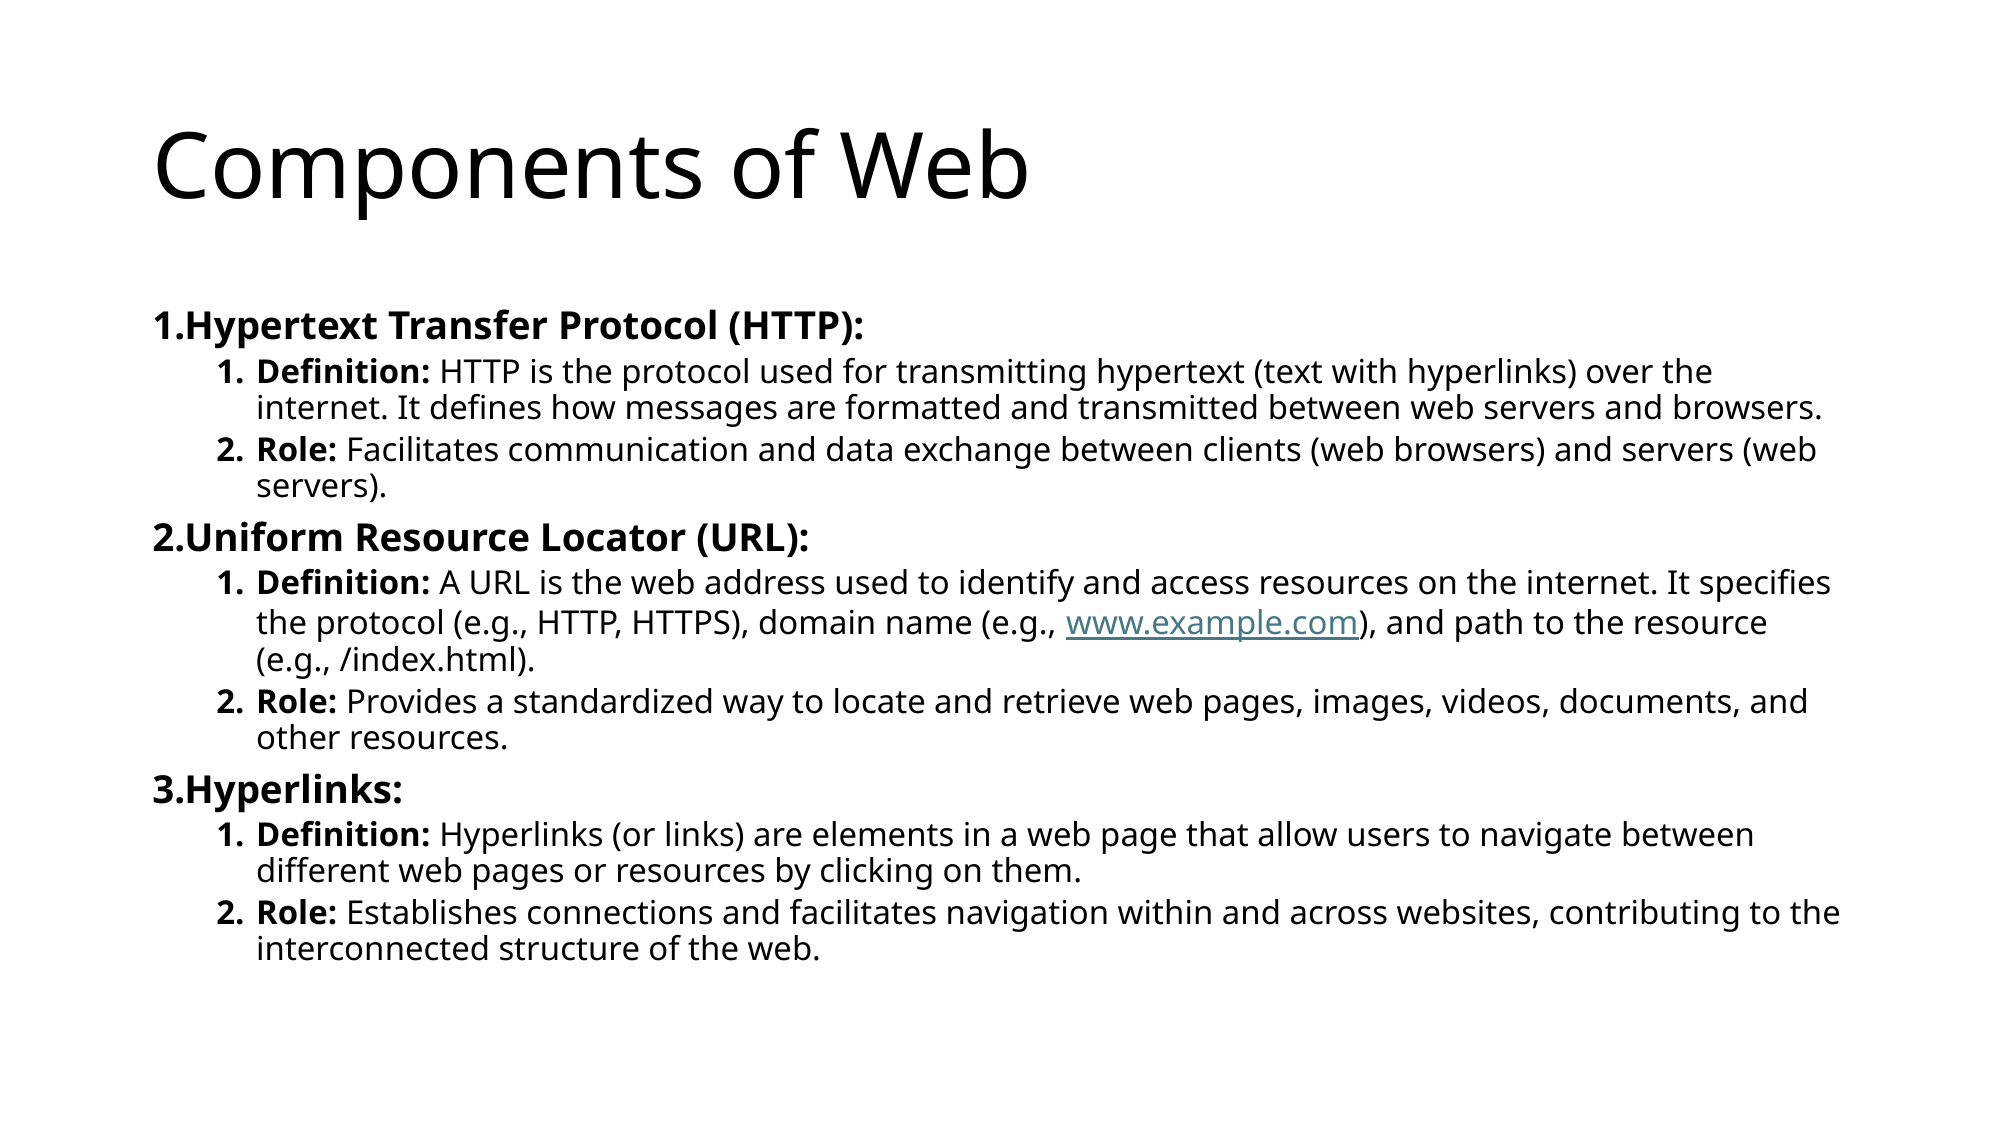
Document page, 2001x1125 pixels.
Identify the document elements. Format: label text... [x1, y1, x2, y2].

list Hypertext Transfer Protocol (HTTP): Definition: HTTP is the protocol used for transmitting hypertext (text with hyperlinks) over the internet. It defines how messages are formatted and transmitted between web servers and browsers. Role: Facilitates communication and data exchange between clients (web browsers) and servers (web servers). Uniform Resource Locator (URL): Definition: A URL is the web address used to identify and access resources on the internet. It specifies the protocol (e.g., HTTP, HTTPS), domain name (e.g., www.example.com), and path to the resource (e.g., /index.html). Role: Provides a standardized way to locate and retrieve web pages, images, videos, documents, and other resources. Hyperlinks: Definition: Hyperlinks (or links) are elements in a web page that allow users to navigate between different web pages or resources by clicking on them. Role: Establishes connections and facilitates navigation within and across websites, contributing to the interconnected structure of the web. [137, 299, 1863, 1014]
title Components of Web [137, 59, 1863, 278]
